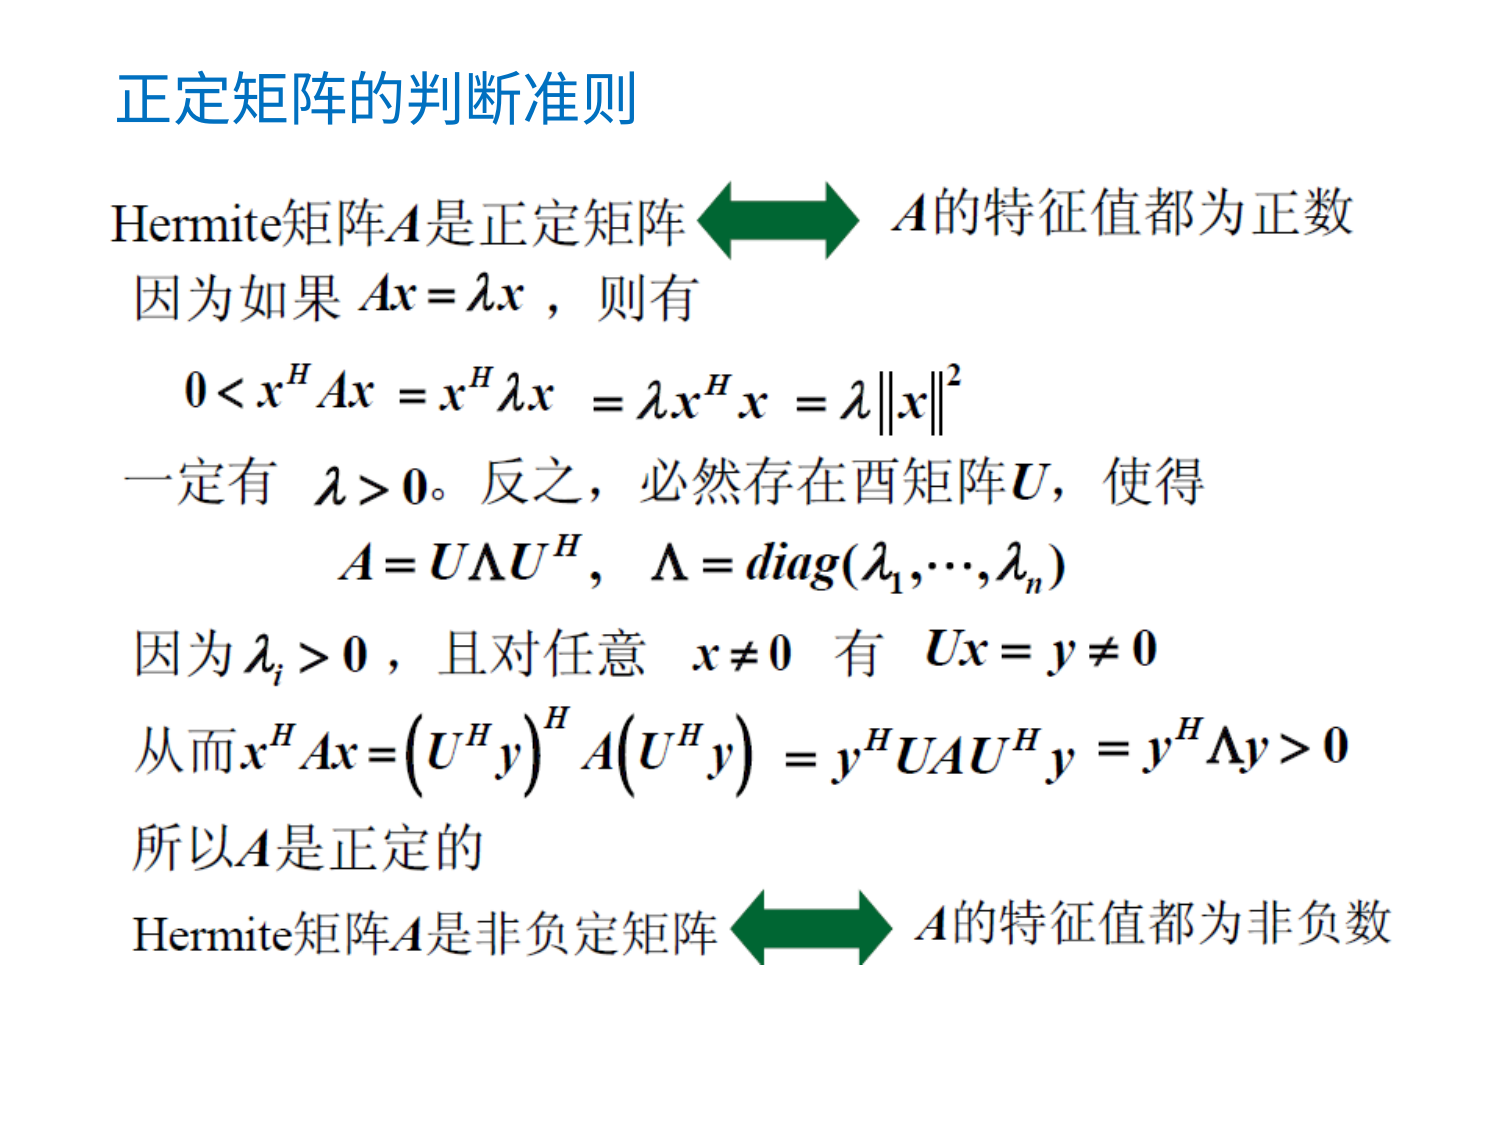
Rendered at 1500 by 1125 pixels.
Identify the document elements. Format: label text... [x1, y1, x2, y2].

text_box 正定矩阵的判断准则 [100, 54, 1338, 142]
picture [92, 179, 1408, 965]
